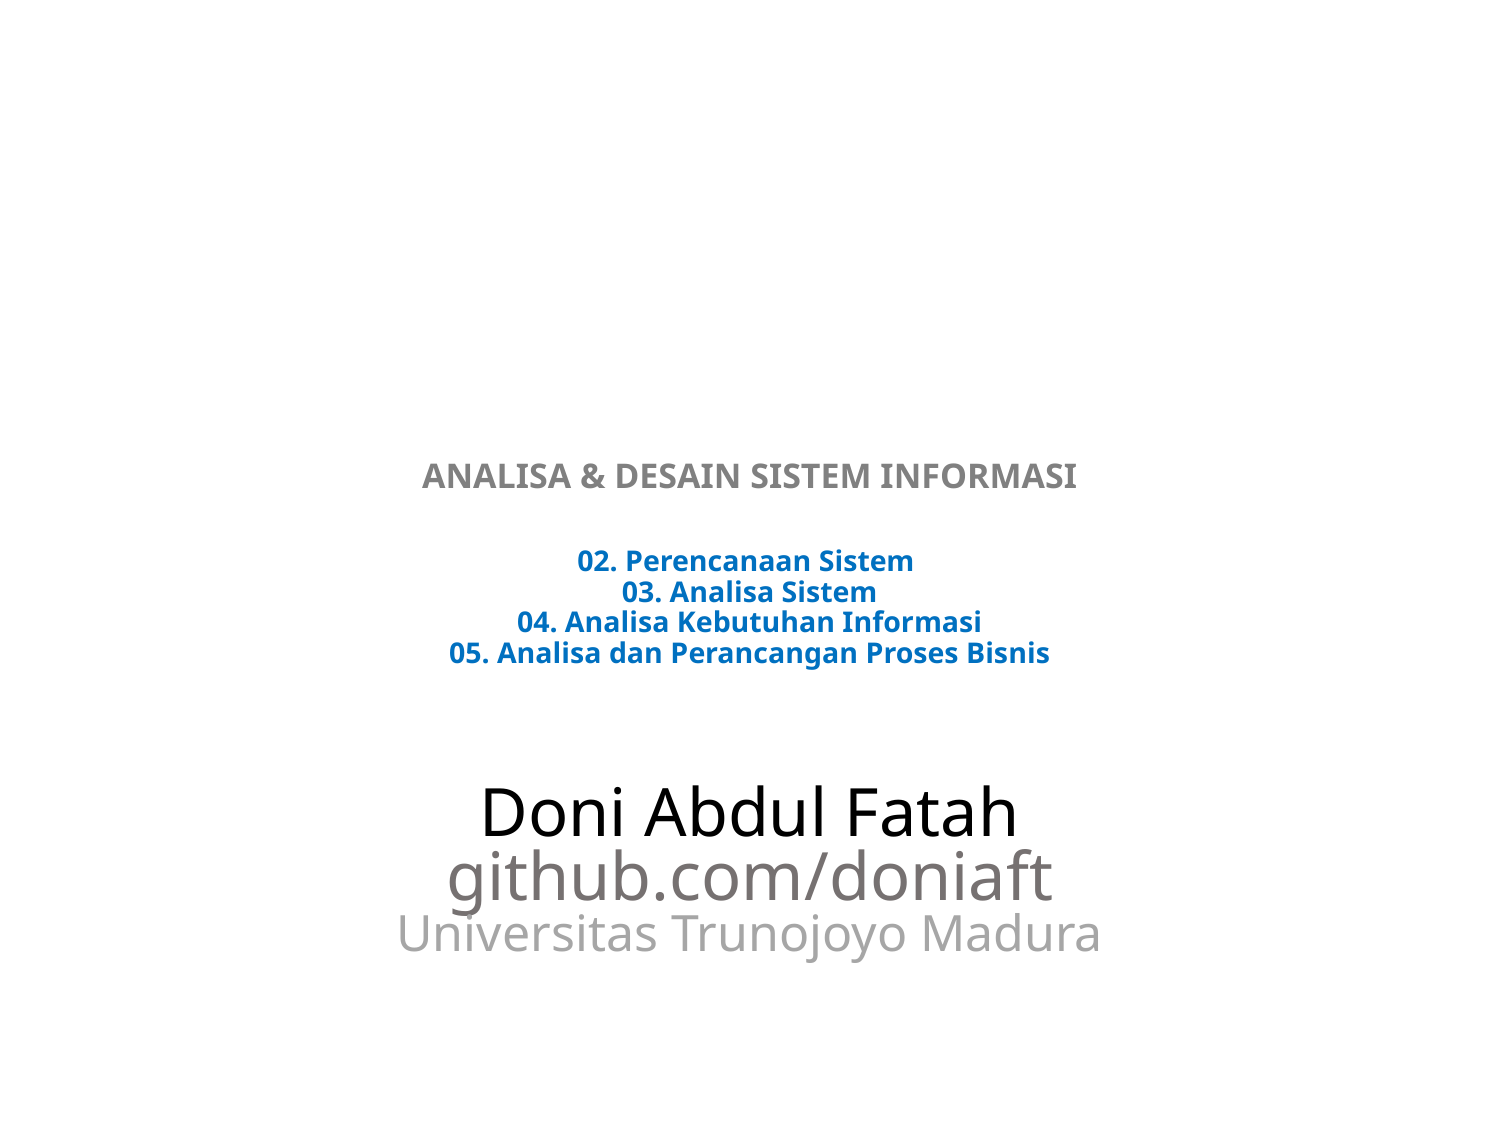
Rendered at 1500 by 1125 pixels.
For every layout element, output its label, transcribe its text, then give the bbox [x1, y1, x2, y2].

subtitle Doni Abdul Fatah github.com/doniaft Universitas Trunojoyo Madura [103, 777, 1397, 1050]
title ANALISA & DESAIN SISTEM INFORMASI 02. Perencanaan Sistem 03. Analisa Sistem 04. Analisa Kebutuhan Informasi 05. Analisa dan Perancangan Proses Bisnis [14, 448, 1486, 678]
